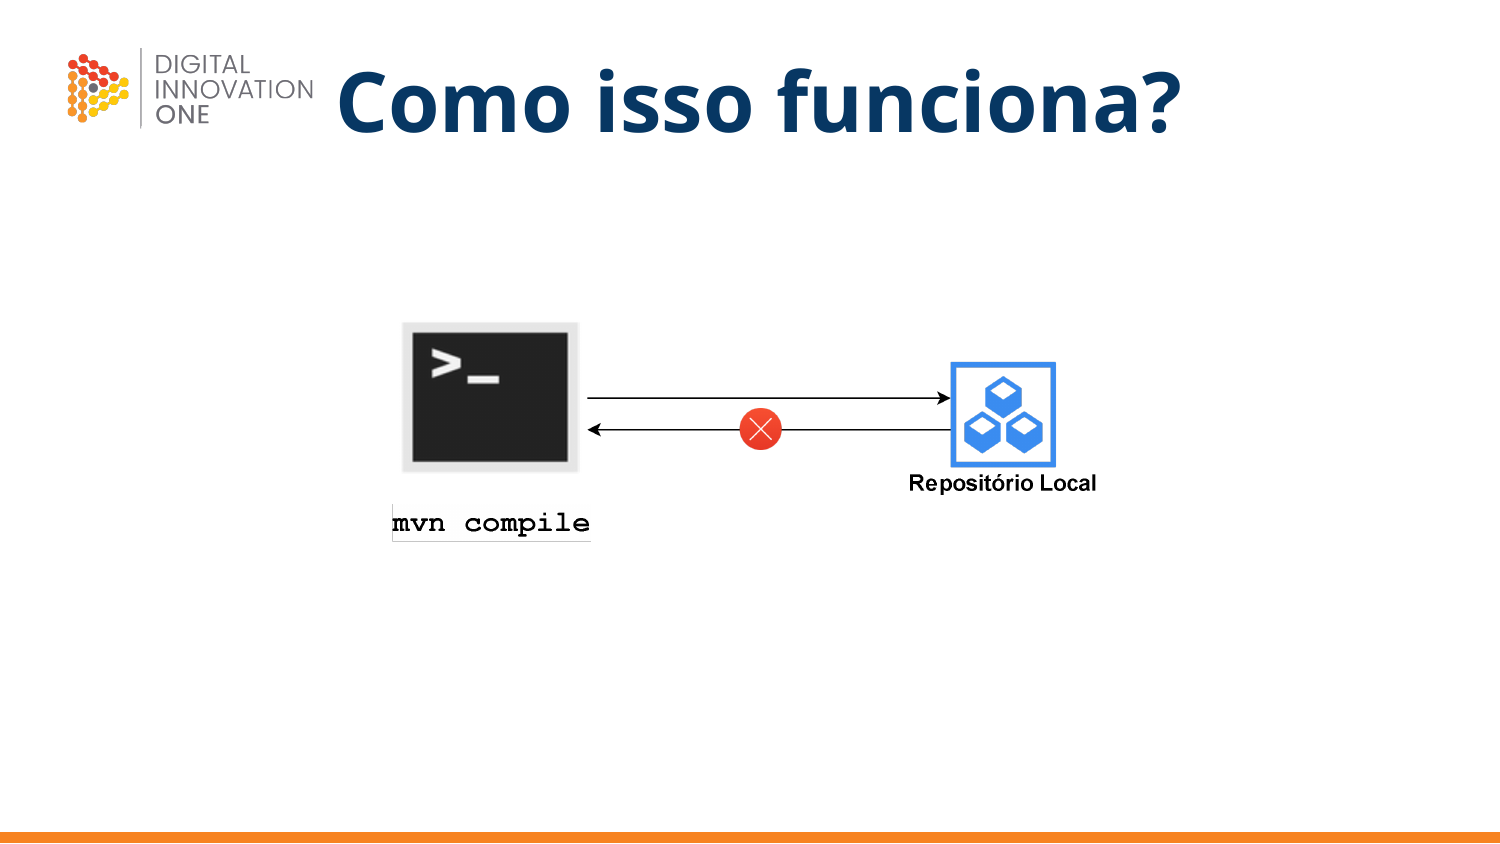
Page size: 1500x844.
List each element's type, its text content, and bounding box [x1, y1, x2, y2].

picture [50, 39, 331, 138]
subtitle Como isso funciona? [51, 50, 1449, 148]
text_box [0, 832, 1500, 843]
picture [391, 300, 1109, 543]
